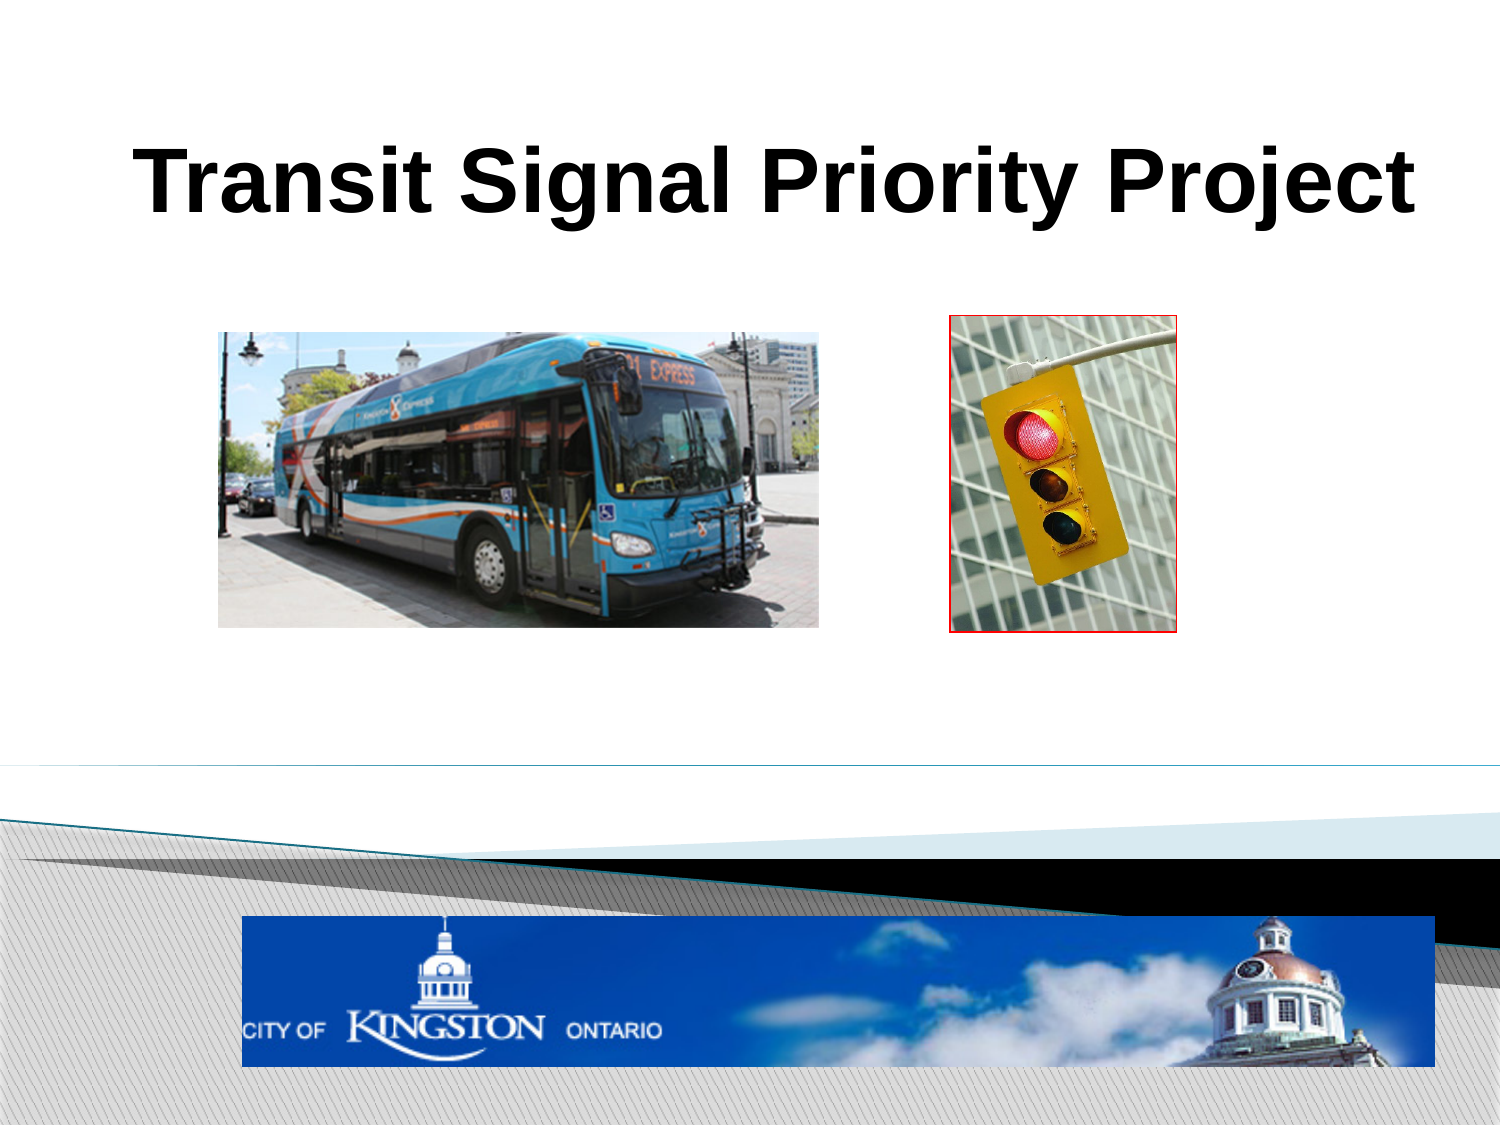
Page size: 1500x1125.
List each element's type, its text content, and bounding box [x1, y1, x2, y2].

text_box Transit Signal Priority Project [118, 113, 1433, 239]
picture [241, 886, 1500, 1068]
title January 2018 [128, 661, 1404, 886]
picture [950, 315, 1176, 632]
picture [218, 332, 819, 629]
picture [5, 859, 128, 869]
